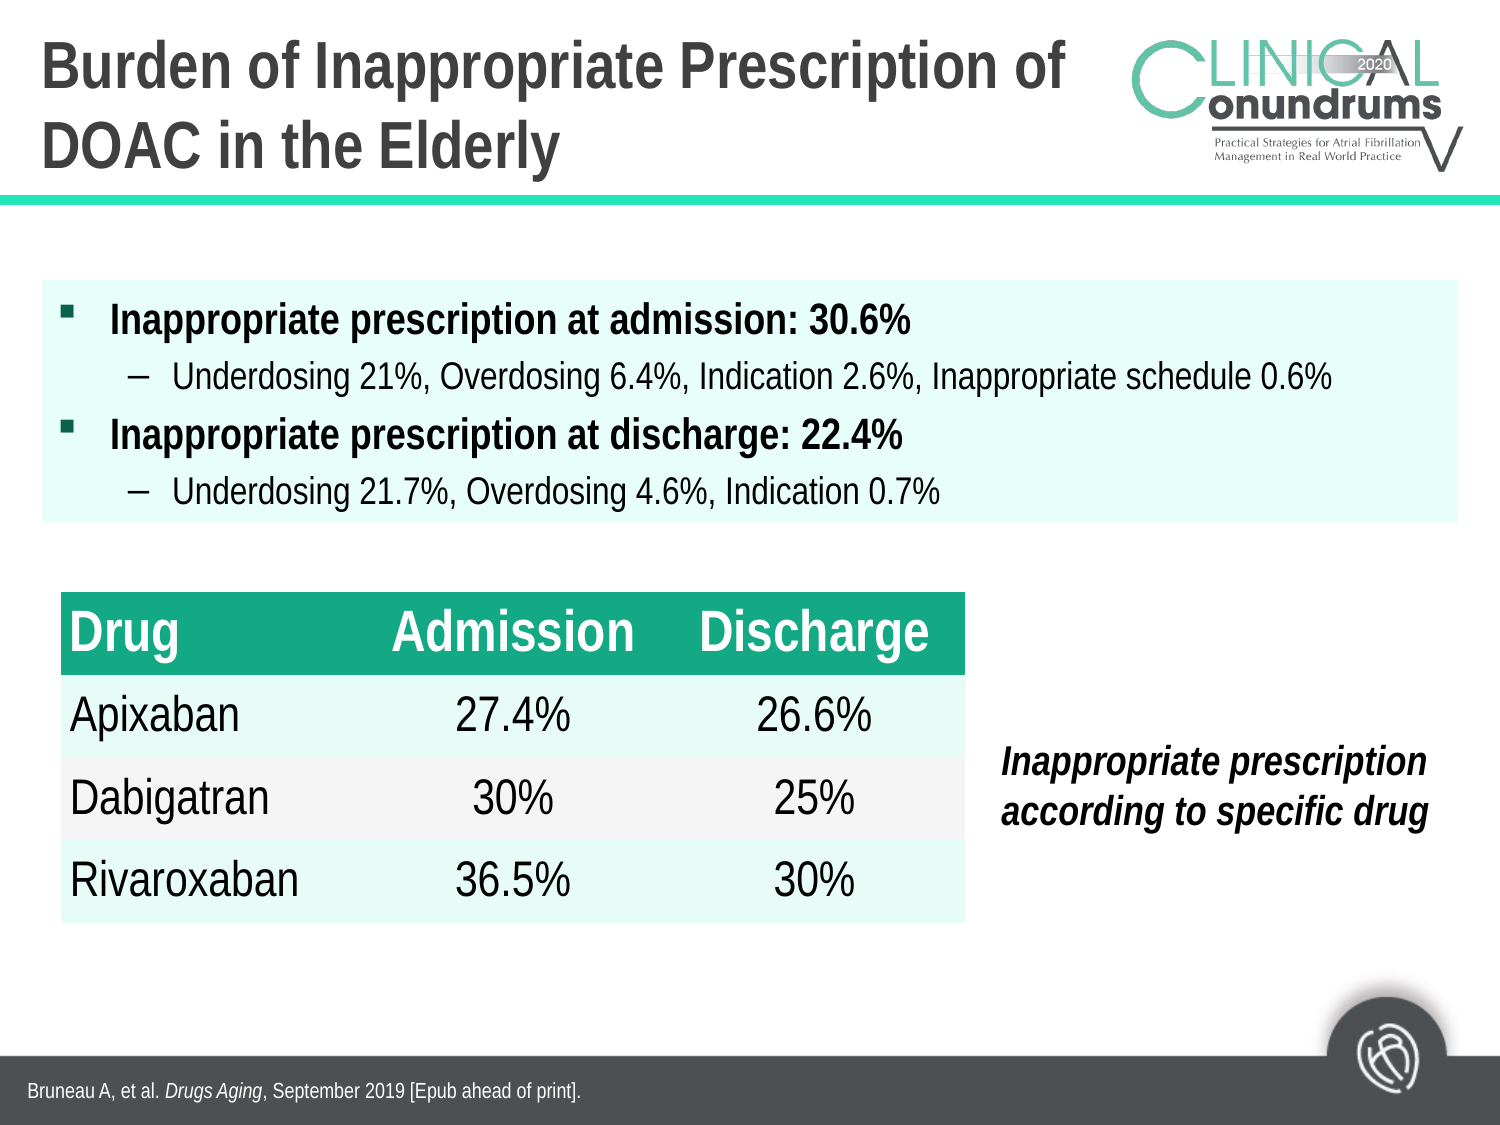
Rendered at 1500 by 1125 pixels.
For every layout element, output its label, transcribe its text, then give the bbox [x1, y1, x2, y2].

table_header Discharge [664, 592, 965, 675]
table_header Admission [363, 592, 664, 675]
table_cell Apixaban [61, 675, 363, 757]
text_box Burden of Inappropriate Prescription of DOAC in the Elderly [26, 14, 1114, 190]
table_cell Rivaroxaban [61, 840, 363, 923]
table_cell Dabigatran [61, 757, 363, 840]
table_cell 30% [664, 840, 965, 923]
table_header Drug [61, 592, 363, 675]
list Inappropriate prescription at admission: 30.6% Underdosing 21%, Overdosing 6.4%, Indication 2.6%, Inappropriate schedule 0.6% Inappropriate prescription at discharge: 22.4% Underdosing 21.7%, Overdosing 4.6%, Indication 0.7% [42, 280, 1458, 523]
table_cell 25% [664, 757, 965, 840]
text_box Inappropriate prescription according to specific drug [986, 726, 1452, 842]
table_cell 26.6% [664, 675, 965, 757]
table_cell 30% [363, 757, 664, 840]
table_cell 36.5% [363, 840, 664, 923]
picture [0, 925, 1500, 1125]
picture [1127, 31, 1465, 181]
table_cell 27.4% [363, 675, 664, 757]
